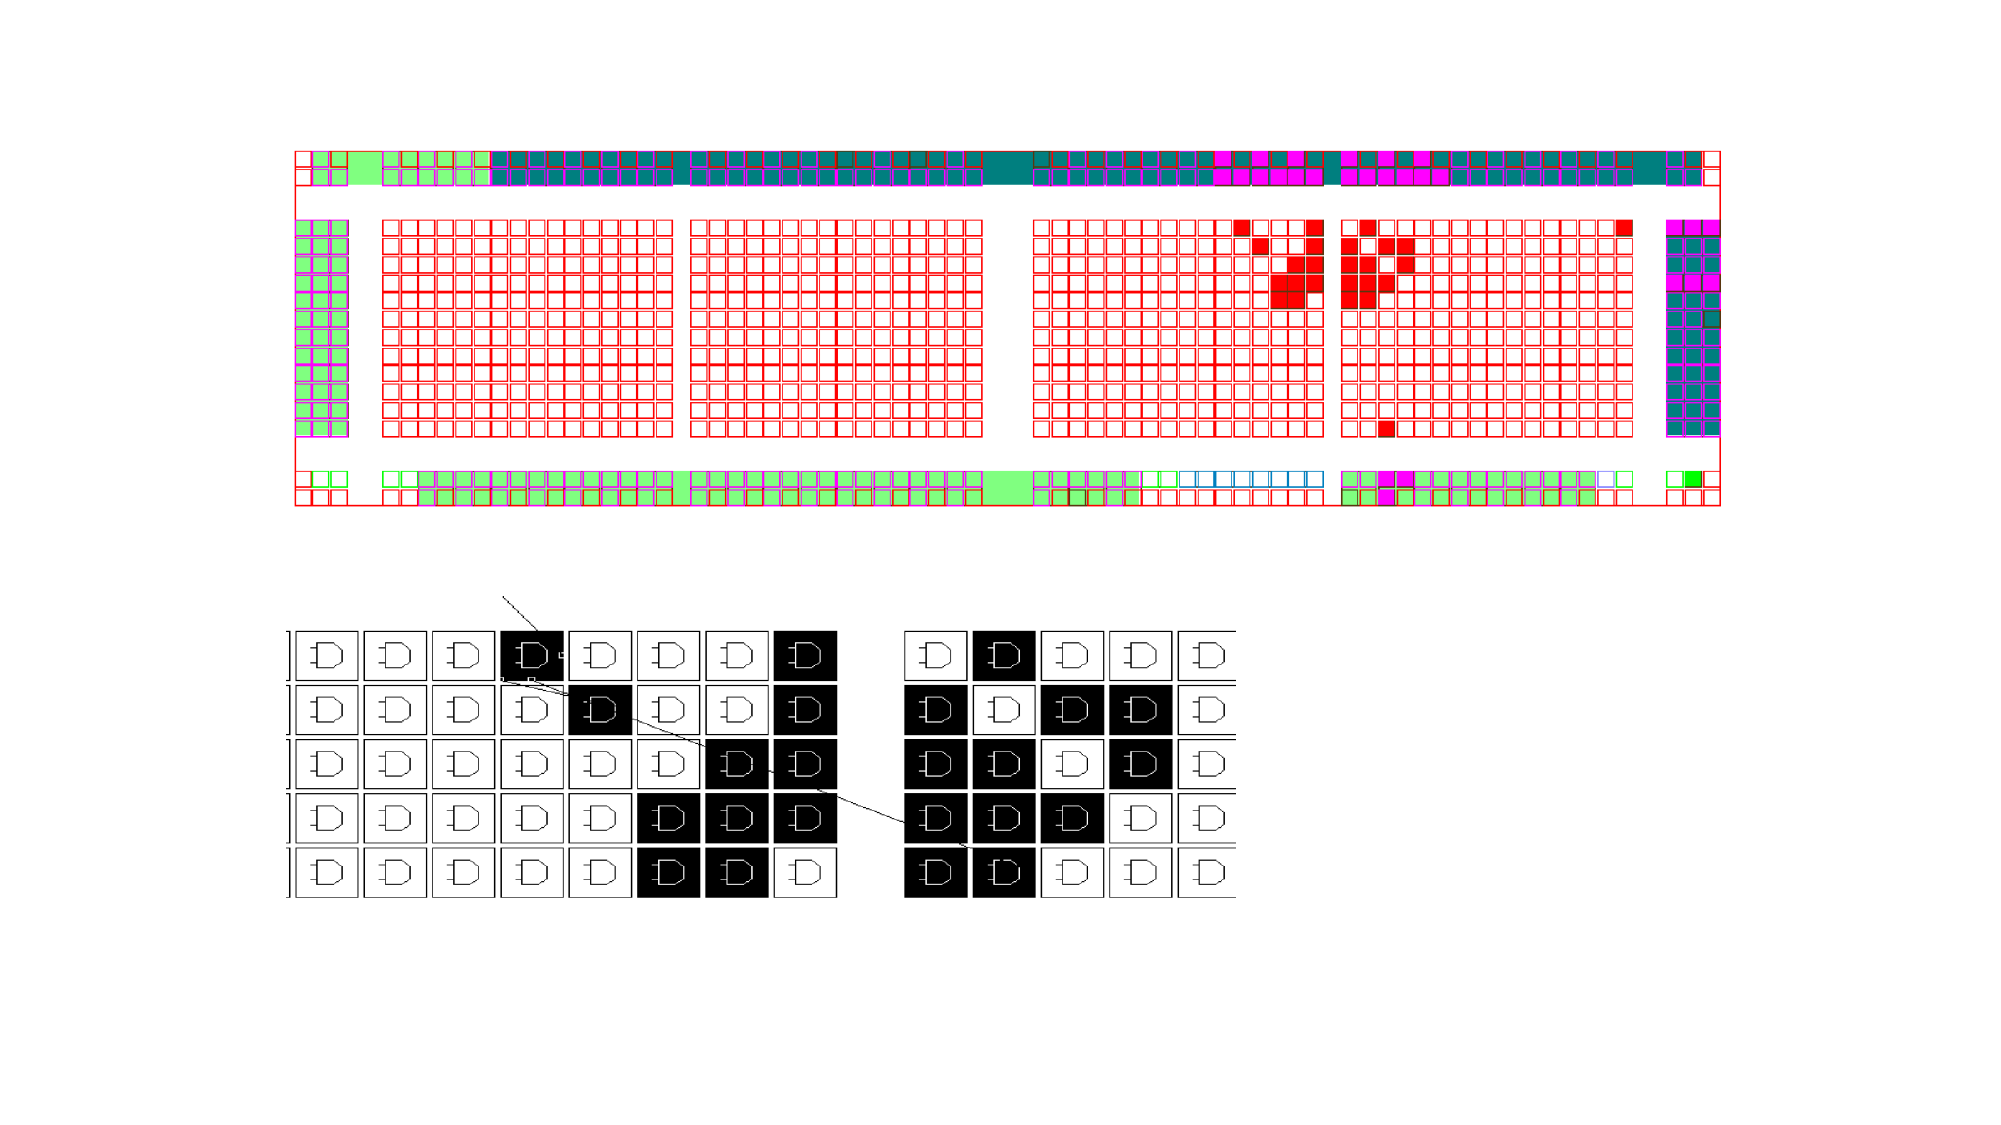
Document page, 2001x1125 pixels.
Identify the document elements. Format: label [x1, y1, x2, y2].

picture [194, 14, 1828, 1058]
